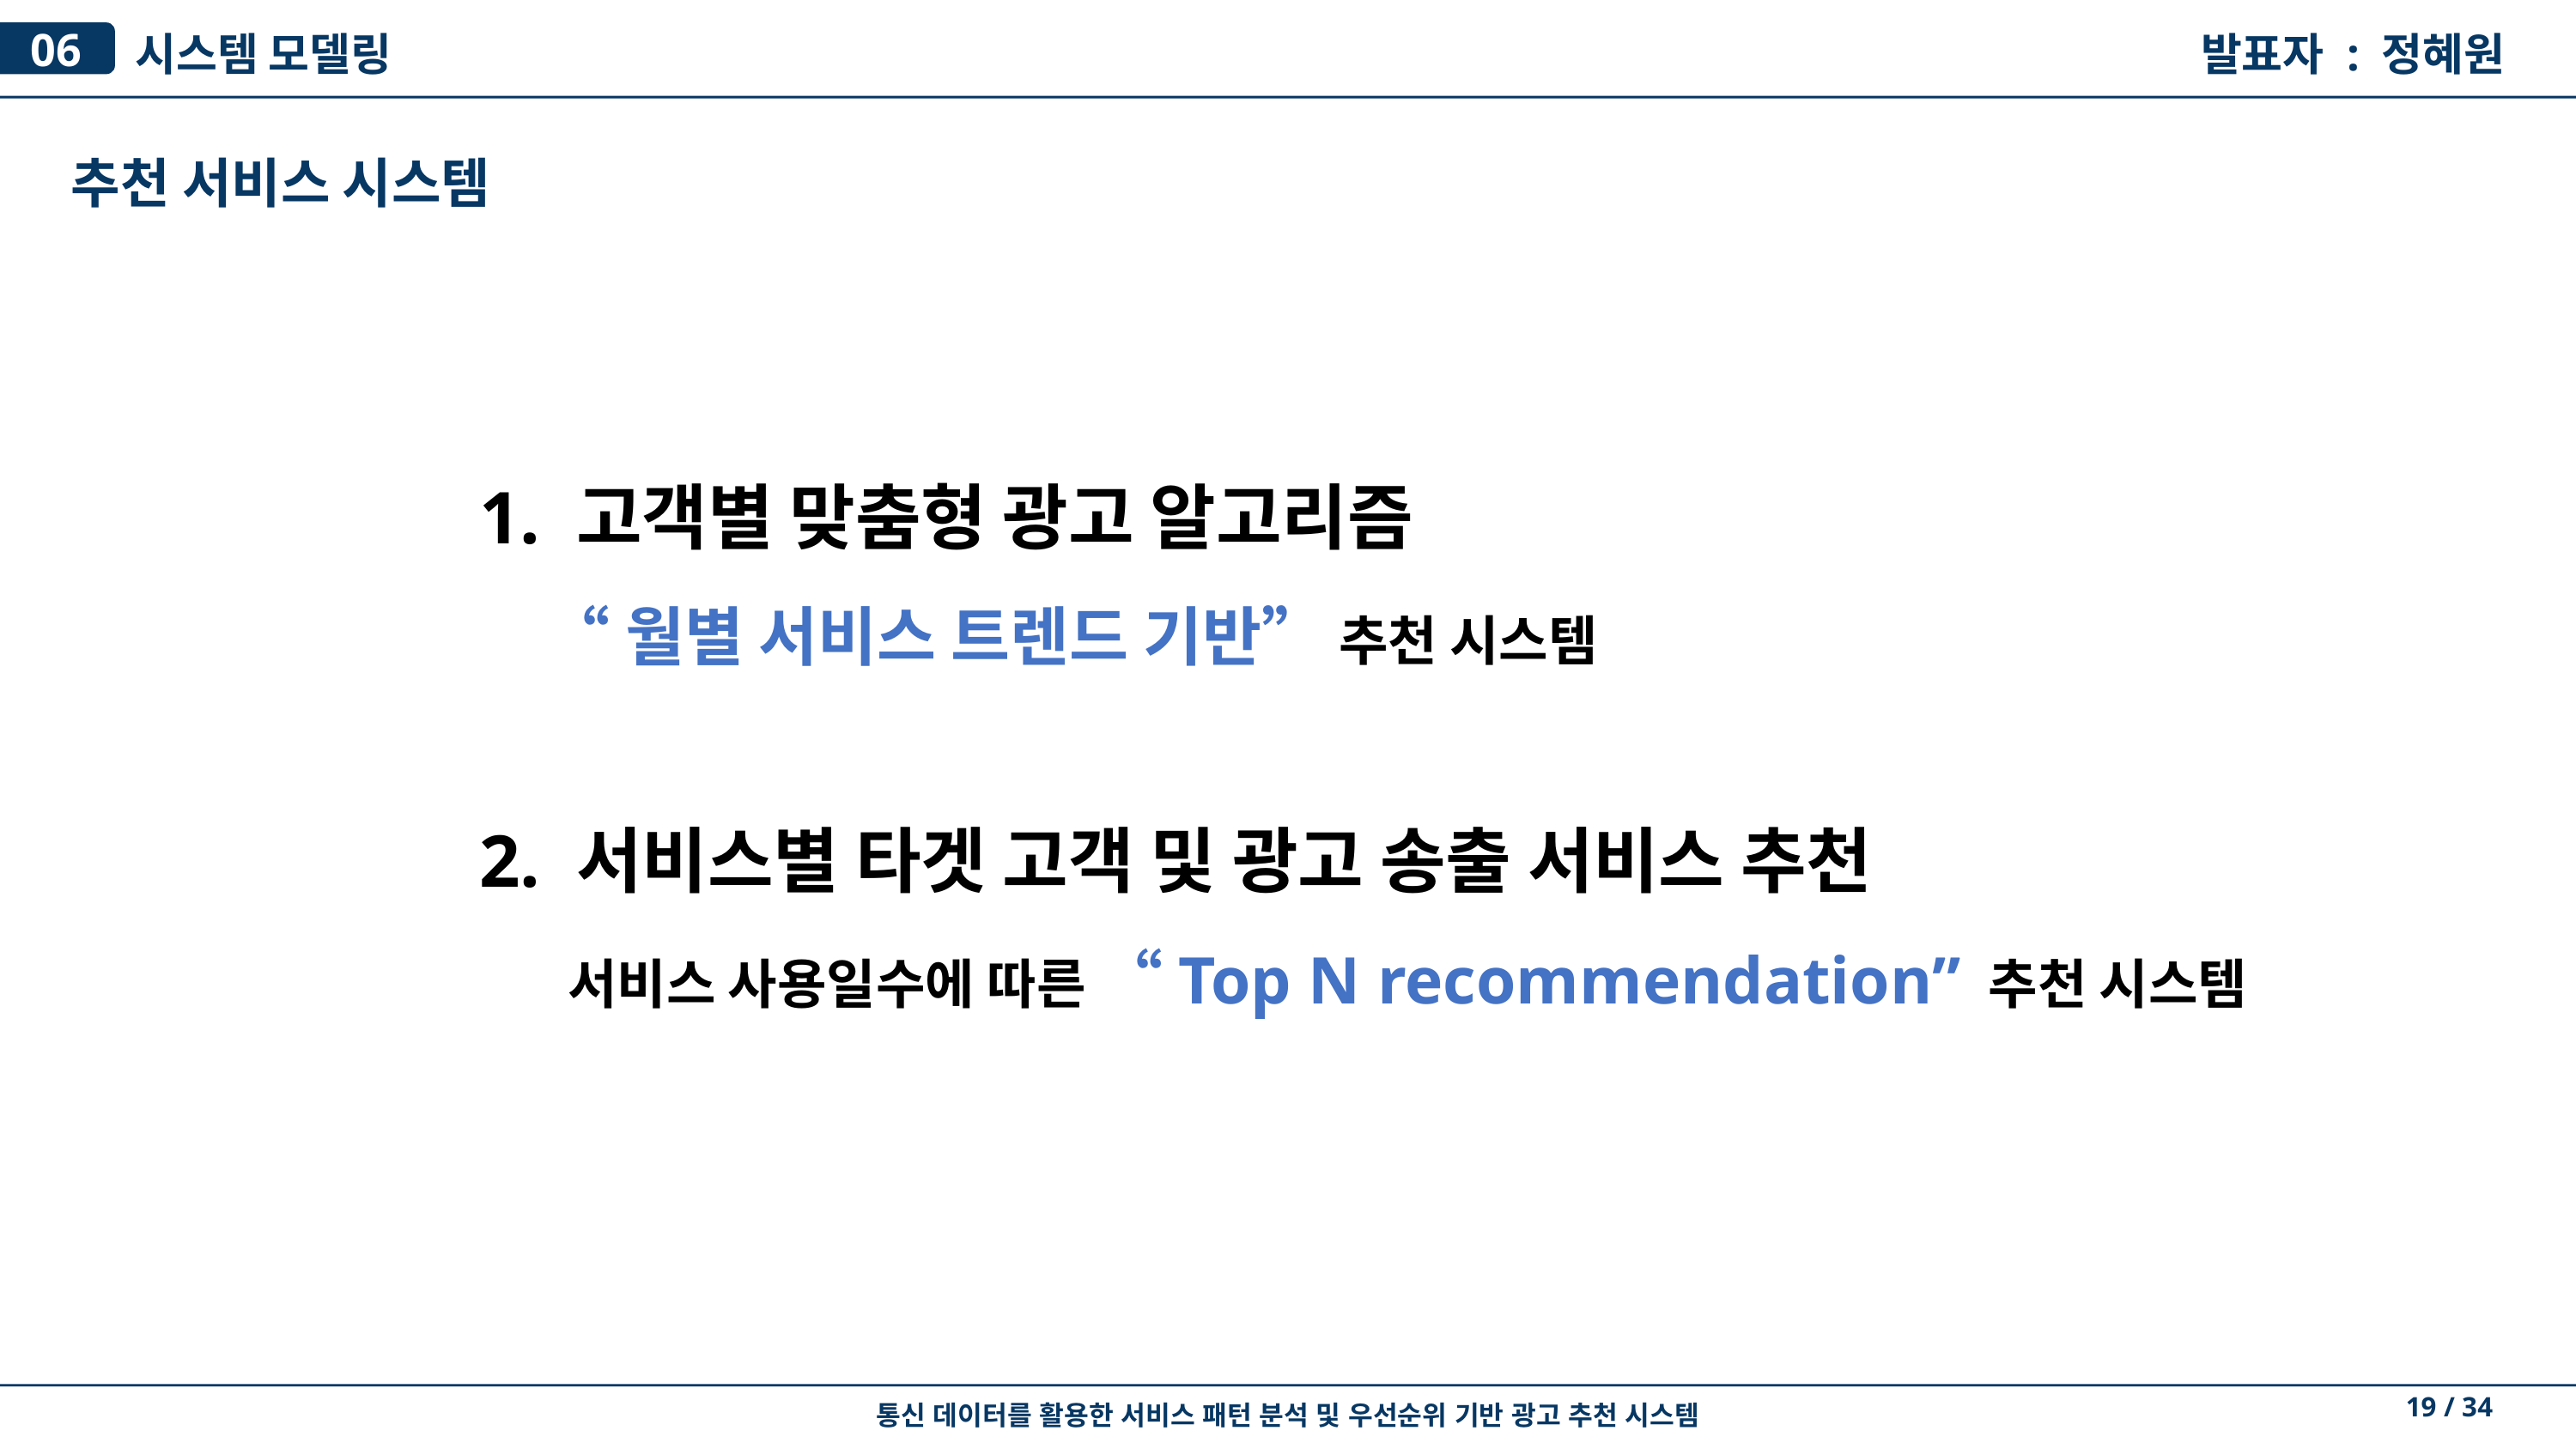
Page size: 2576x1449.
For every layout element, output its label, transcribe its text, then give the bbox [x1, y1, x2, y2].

text_box 2. 서비스별 타겟 고객 및 광고 송출 서비스 추천 서비스 사용일수에 따른 “Top N recommendation” 추천 시스템 [466, 777, 2264, 1024]
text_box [0, 15, 2576, 99]
text_box 1. 고객별 맞춤형 광고 알고리즘 “월별 서비스 트렌드 기반” 추천 시스템 [466, 422, 2264, 777]
text_box 추천 서비스 시스템 [70, 136, 1260, 215]
